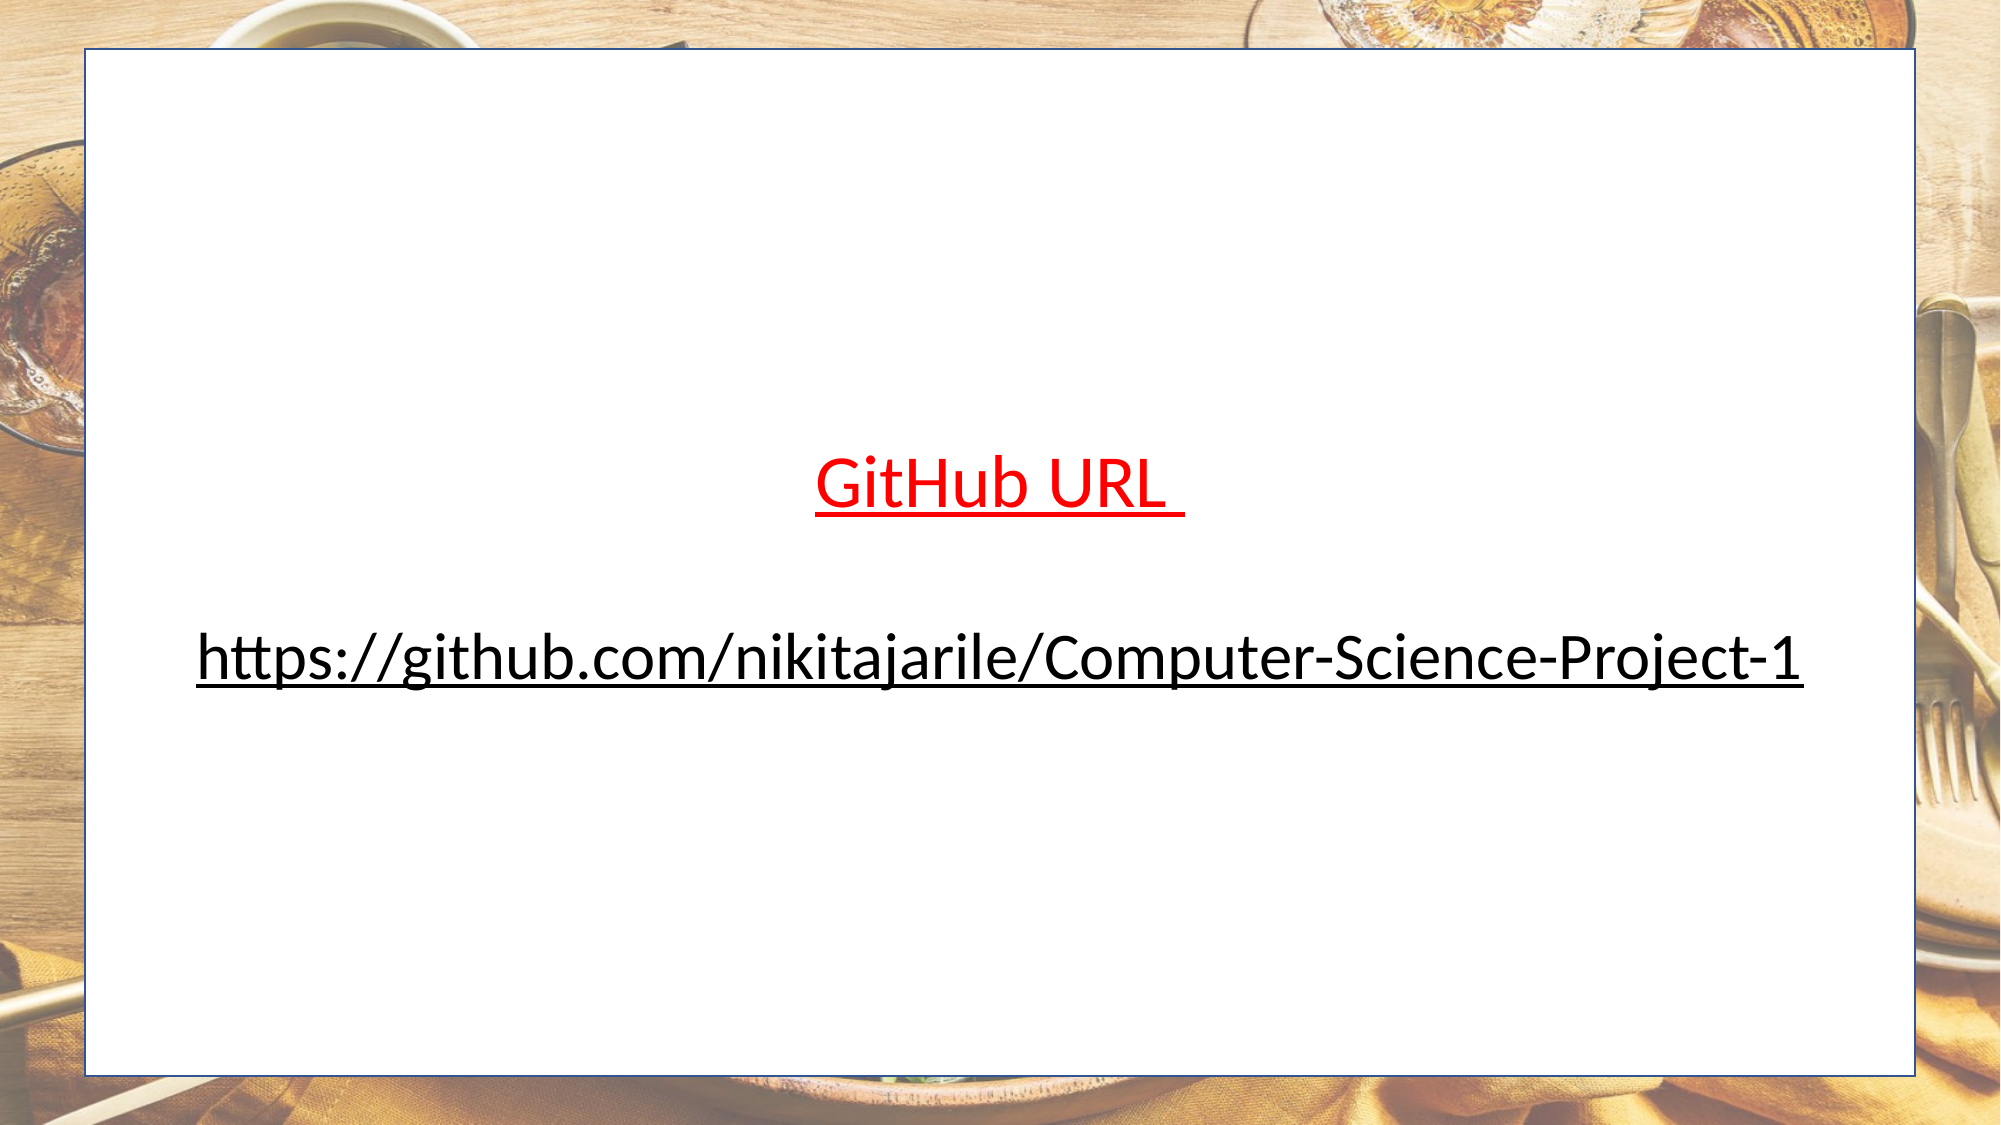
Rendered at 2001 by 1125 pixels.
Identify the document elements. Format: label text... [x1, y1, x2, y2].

text_box GitHub URL https://github.com/nikitajarile/Computer-Science-Project-1 [84, 48, 1916, 1077]
picture [0, 0, 2001, 1125]
